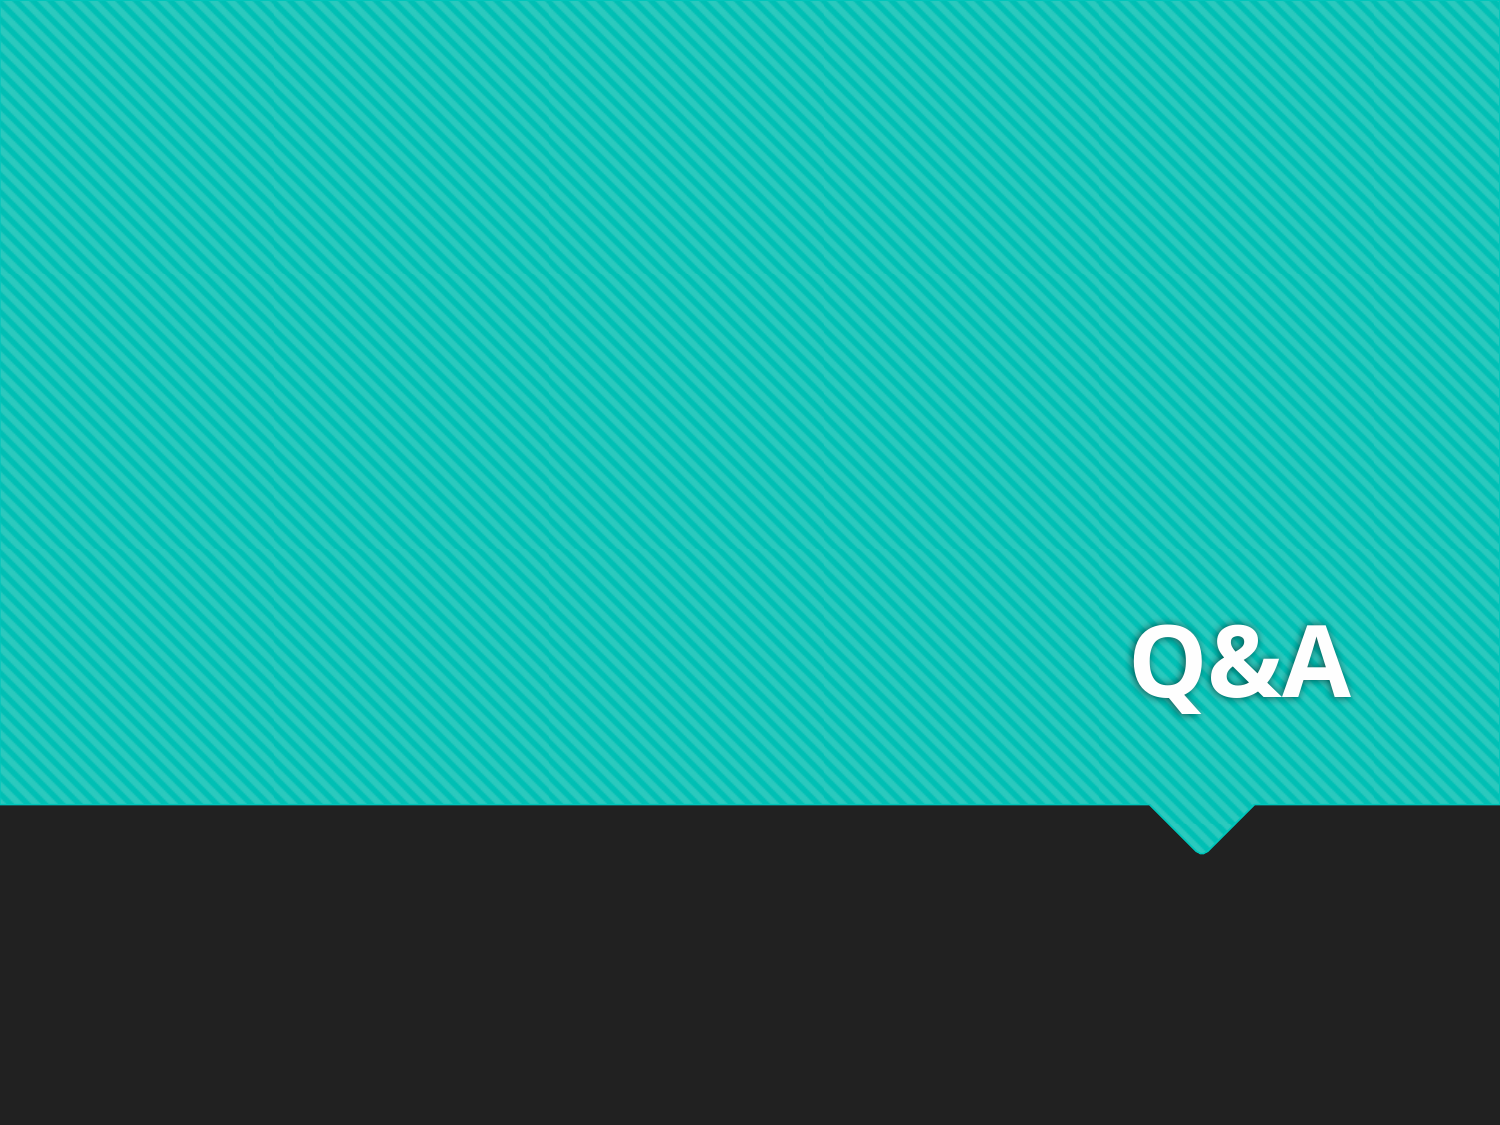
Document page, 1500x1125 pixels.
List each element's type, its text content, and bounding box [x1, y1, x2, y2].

title Q&A [132, 484, 1367, 726]
